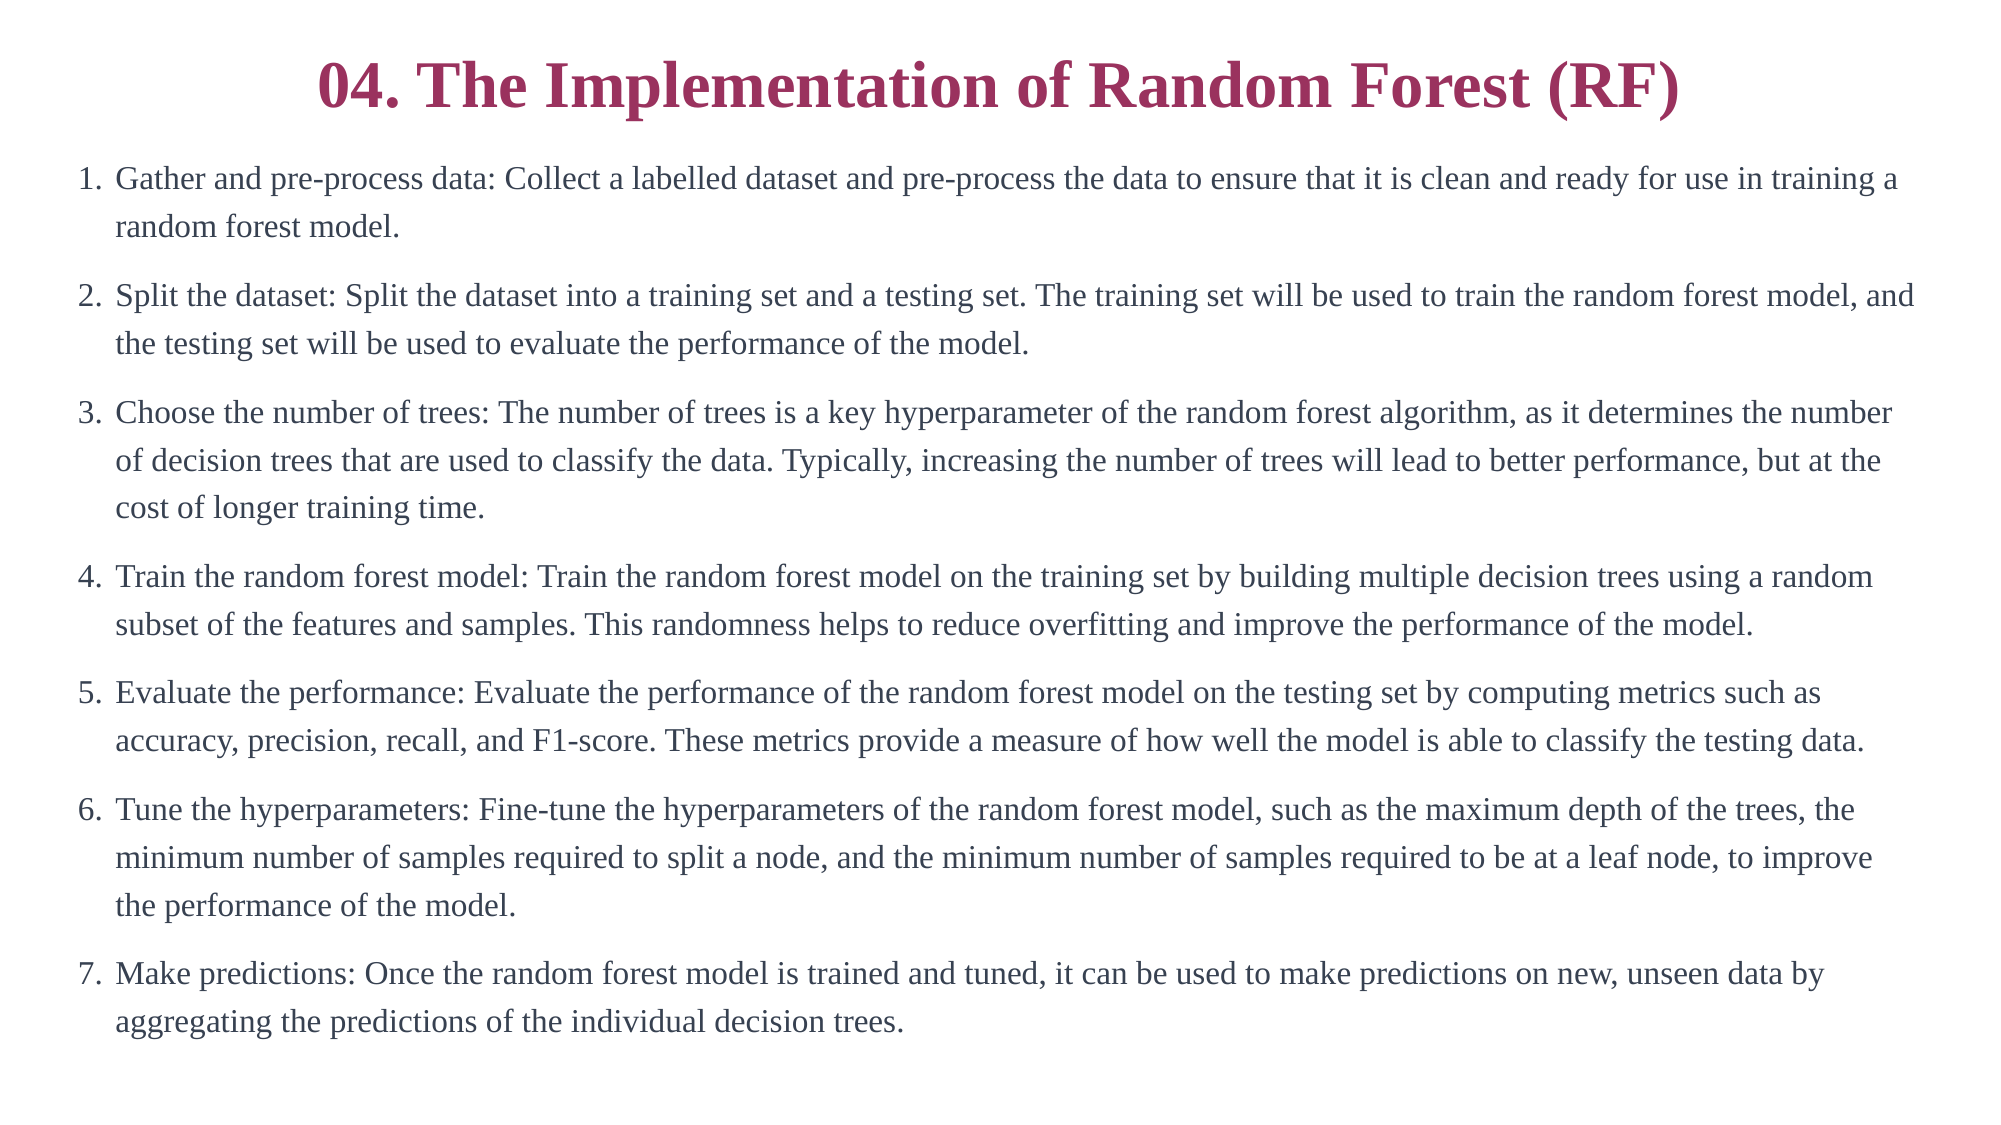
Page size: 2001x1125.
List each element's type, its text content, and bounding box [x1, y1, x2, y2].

text_box 04. The Implementation of Random Forest (RF) [0, 42, 2000, 182]
text_box Gather and pre-process data: Collect a labelled dataset and pre-process the data to ensure that it is clean and ready for use in training a random forest model. Split the dataset: Split the dataset into a training set and a testing set. The training set will be used to train the random forest model, and the testing set will be used to evaluate the performance of the model. Choose the number of trees: The number of trees is a key hyperparameter of the random forest algorithm, as it determines the number of decision trees that are used to classify the data. Typically, increasing the number of trees will lead to better performance, but at the cost of longer training time. Train the random forest model: Train the random forest model on the training set by building multiple decision trees using a random subset of the features and samples. This randomness helps to reduce overfitting and improve the performance of the model. Evaluate the performance: Evaluate the performance of the random forest model on the testing set by computing metrics such as accuracy, precision, recall, and F1-score. These metrics provide a measure of how well the model is able to classify the testing data. Tune the hyperparameters: Fine-tune the hyperparameters of the random forest model, such as the maximum depth of the trees, the minimum number of samples required to split a node, and the minimum number of samples required to be at a leaf node, to improve the performance of the model. Make predictions: Once the random forest model is trained and tuned, it can be used to make predictions on new, unseen data by aggregating the predictions of the individual decision trees. [63, 141, 1937, 1096]
